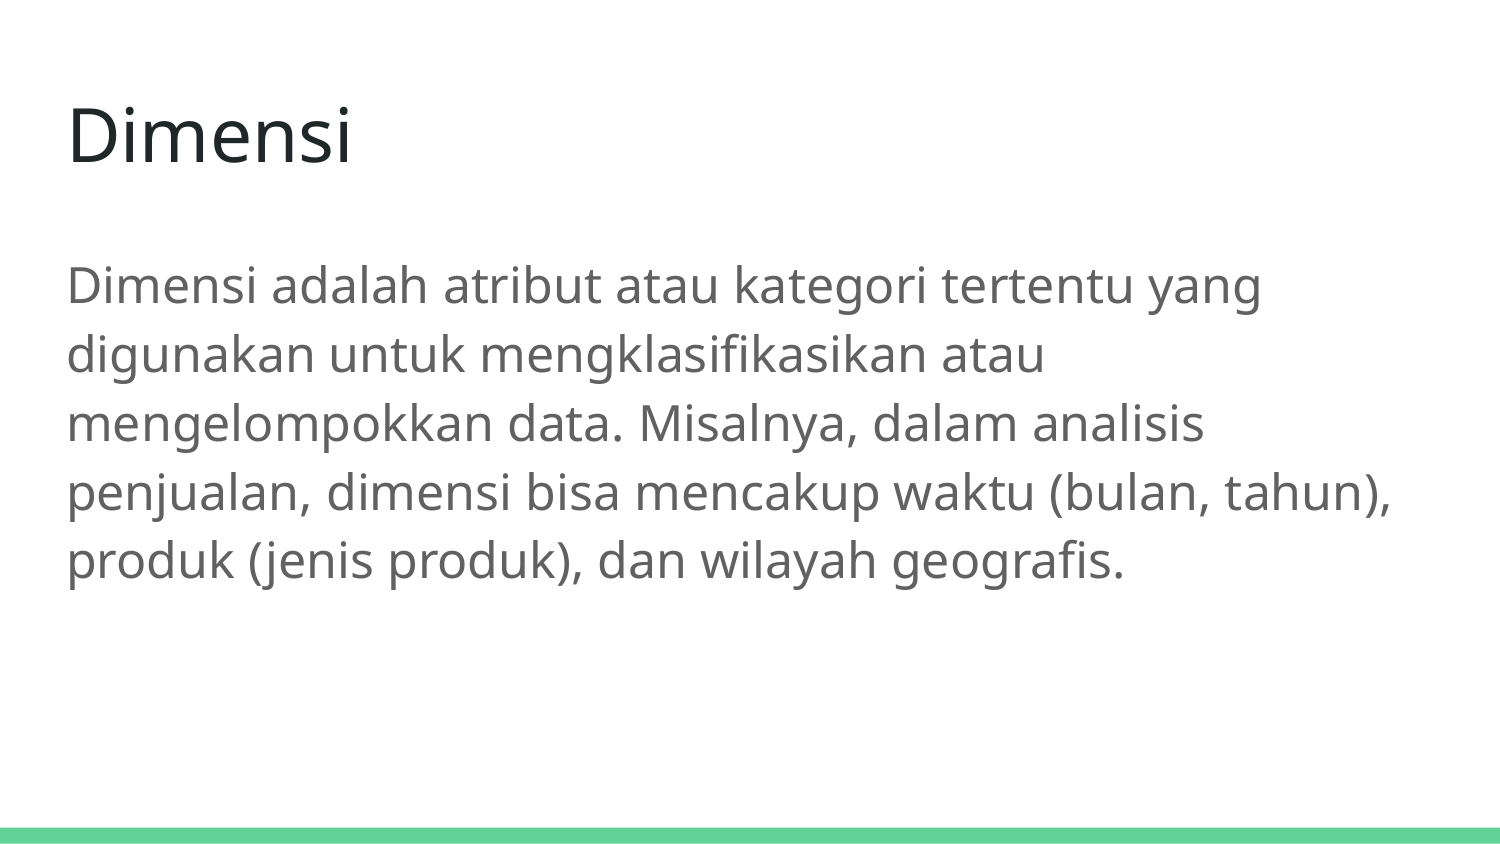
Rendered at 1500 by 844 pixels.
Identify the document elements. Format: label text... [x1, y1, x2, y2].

title Dimensi [51, 72, 1449, 167]
list Dimensi adalah atribut atau kategori tertentu yang digunakan untuk mengklasifikasikan atau mengelompokkan data. Misalnya, dalam analisis penjualan, dimensi bisa mencakup waktu (bulan, tahun), produk (jenis produk), dan wilayah geografis. [51, 229, 1449, 750]
